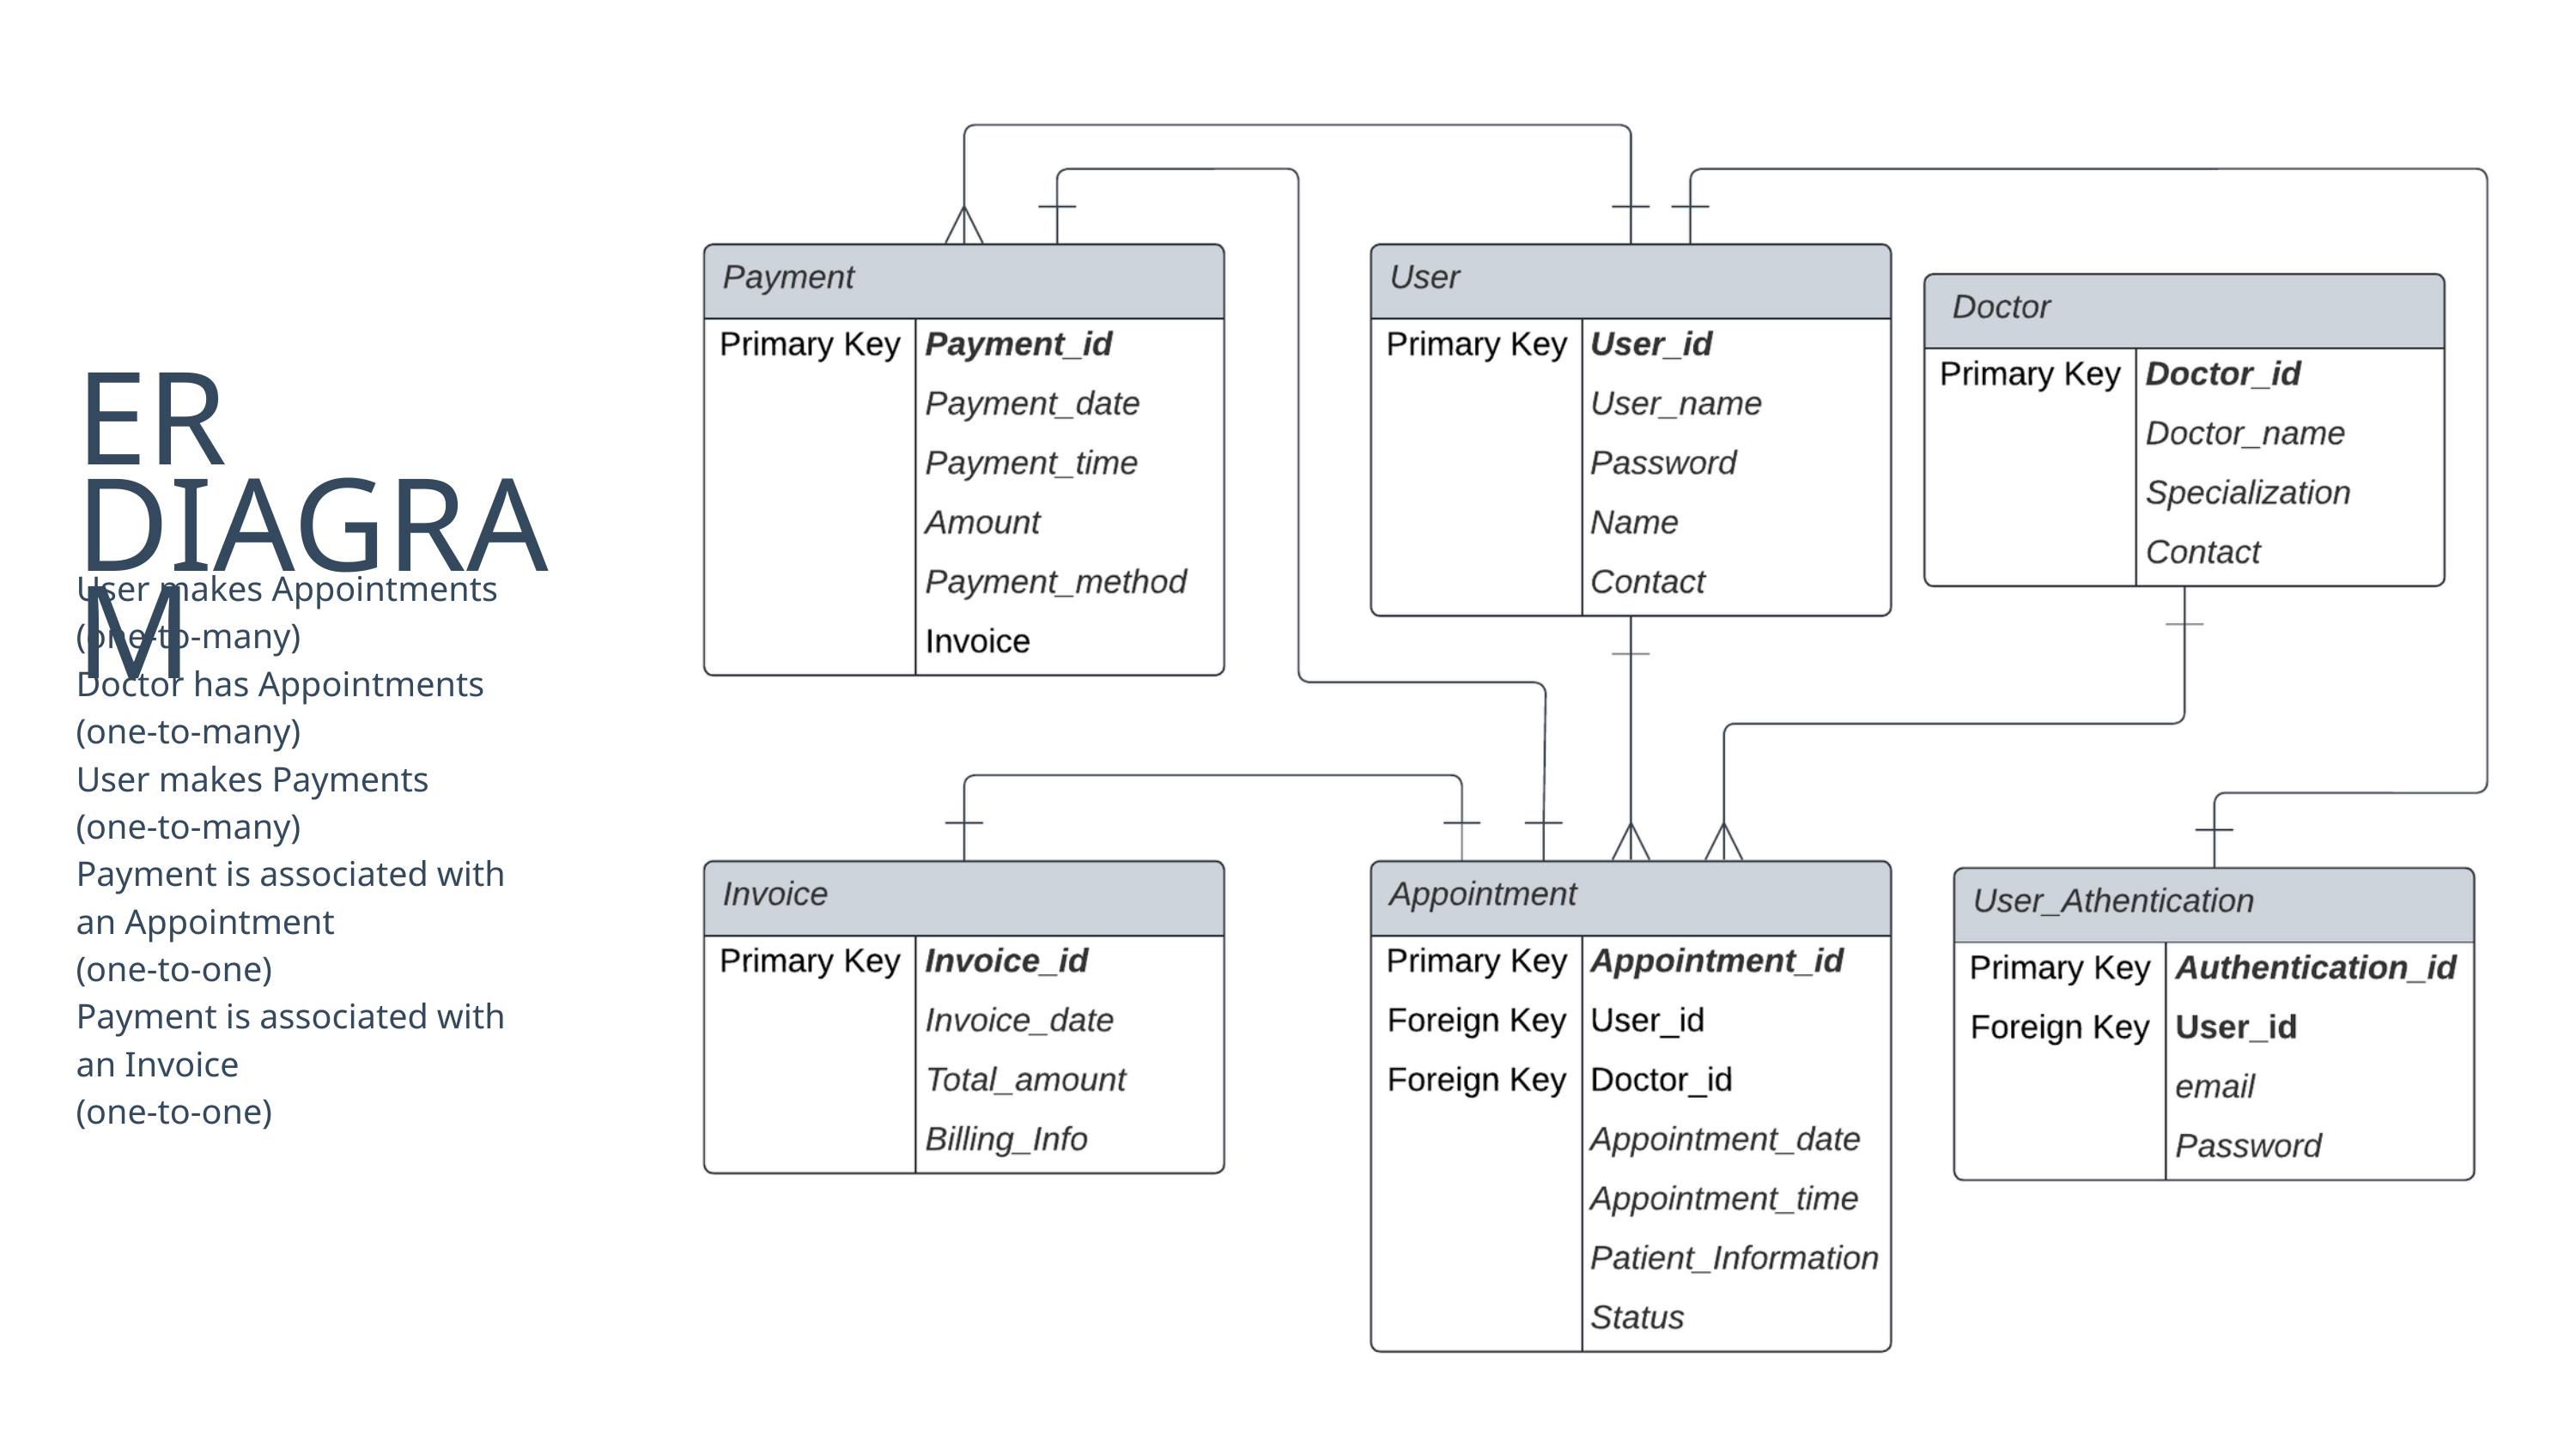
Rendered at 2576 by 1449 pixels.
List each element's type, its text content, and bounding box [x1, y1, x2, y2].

text_box ER DIAGRAM [76, 383, 564, 705]
text_box User makes Appointments (one-to-many) Doctor has Appointments (one-to-many) User makes Payments (one-to-many) Payment is associated with an Appointment (one-to-one) Payment is associated with an Invoice (one-to-one) [76, 560, 547, 1131]
text_box [642, 45, 2576, 1403]
